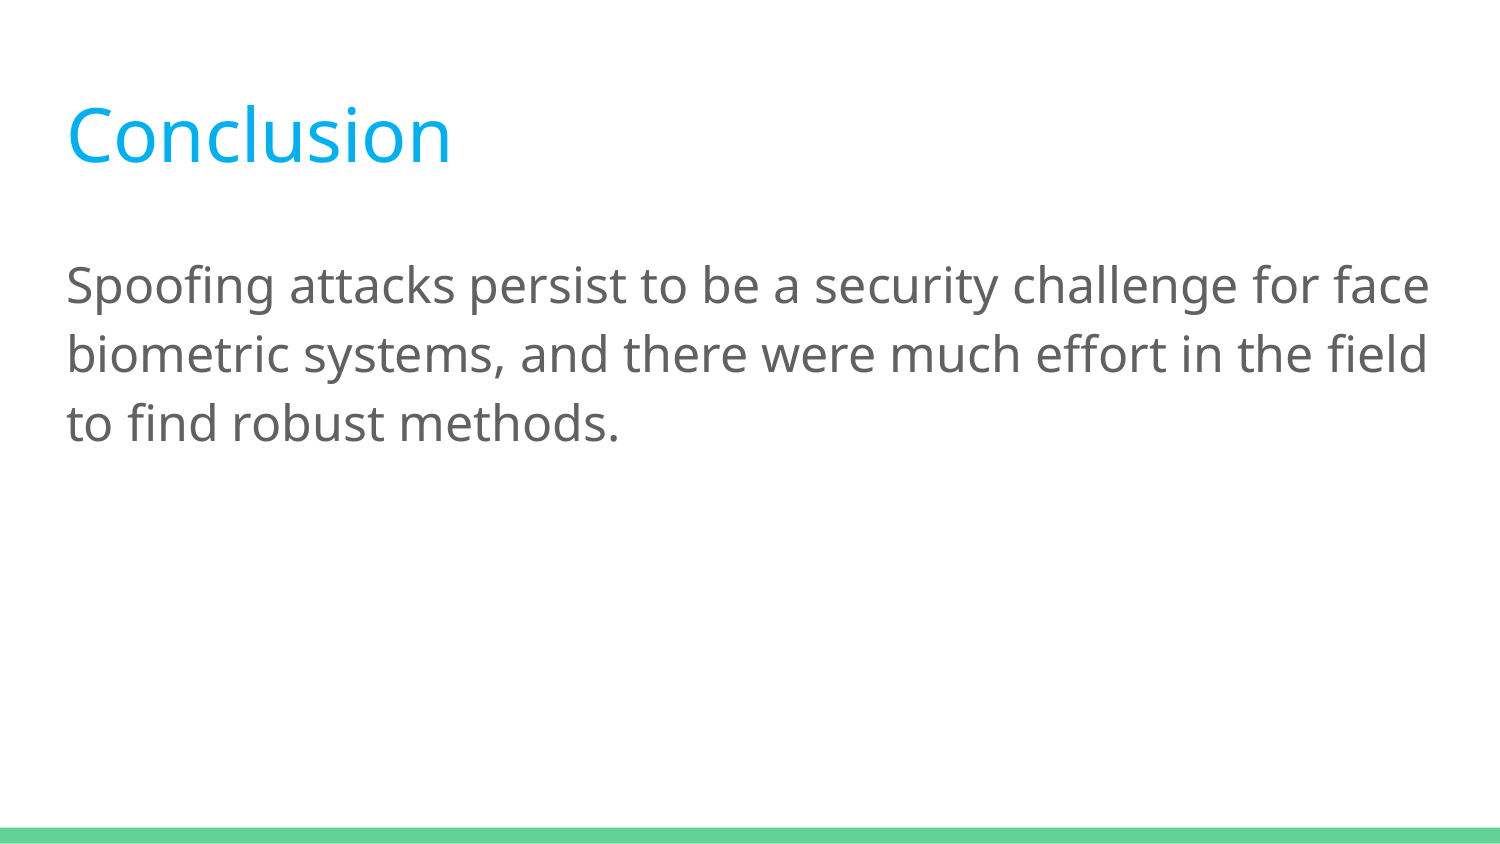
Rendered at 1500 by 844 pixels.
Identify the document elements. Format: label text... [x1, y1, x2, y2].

title Conclusion [51, 72, 1449, 167]
list Spoofing attacks persist to be a security challenge for face biometric systems, and there were much effort in the field to find robust methods. [51, 229, 1449, 481]
